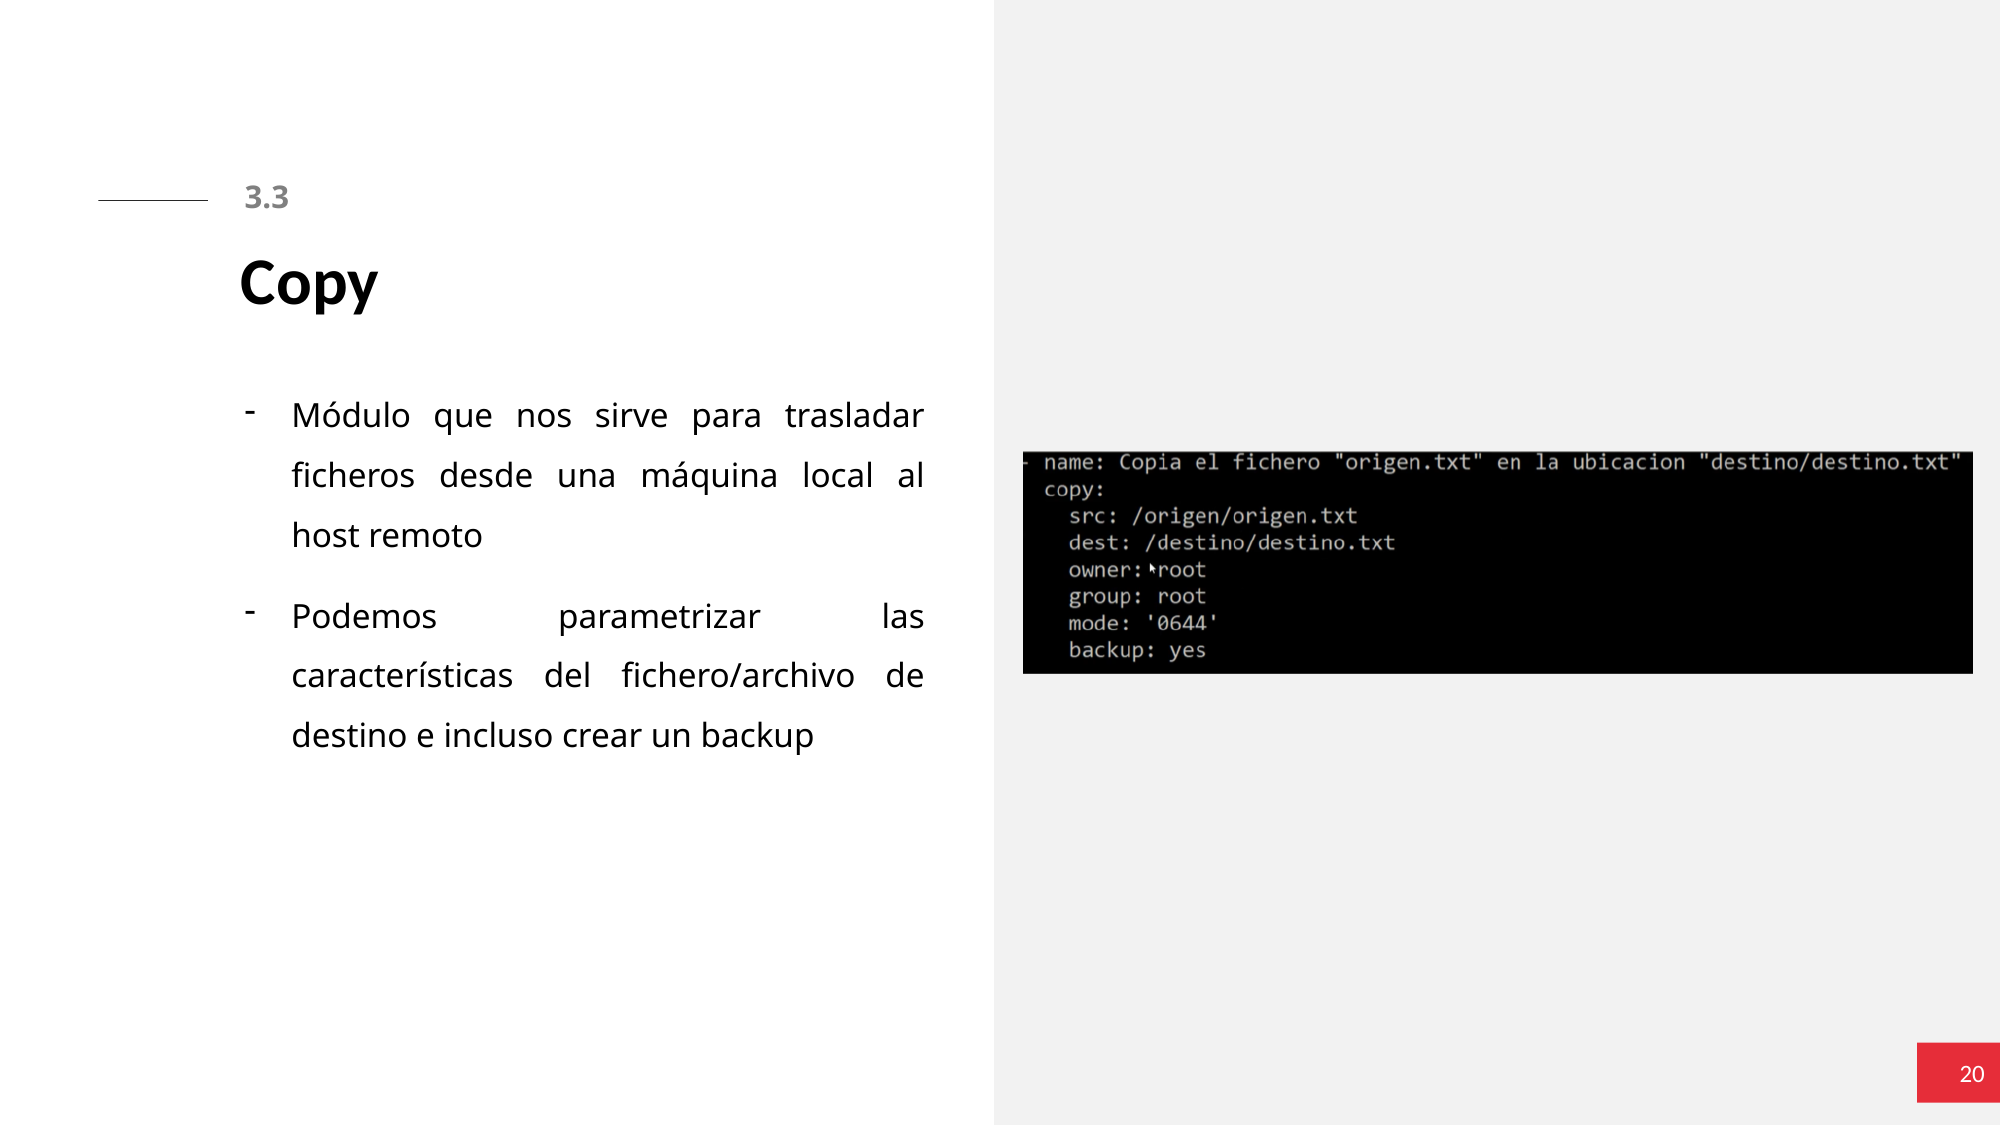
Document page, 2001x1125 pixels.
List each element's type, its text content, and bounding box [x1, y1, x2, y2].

title Copy [225, 237, 989, 328]
picture [1023, 451, 1973, 674]
list Módulo que nos sirve para trasladar ficheros desde una máquina local al host remoto Podemos parametrizar las características del fichero/archivo de destino e incluso crear un backup [229, 367, 941, 1103]
slide_number 20 [1917, 1042, 2000, 1103]
list 3.3 [229, 174, 607, 224]
